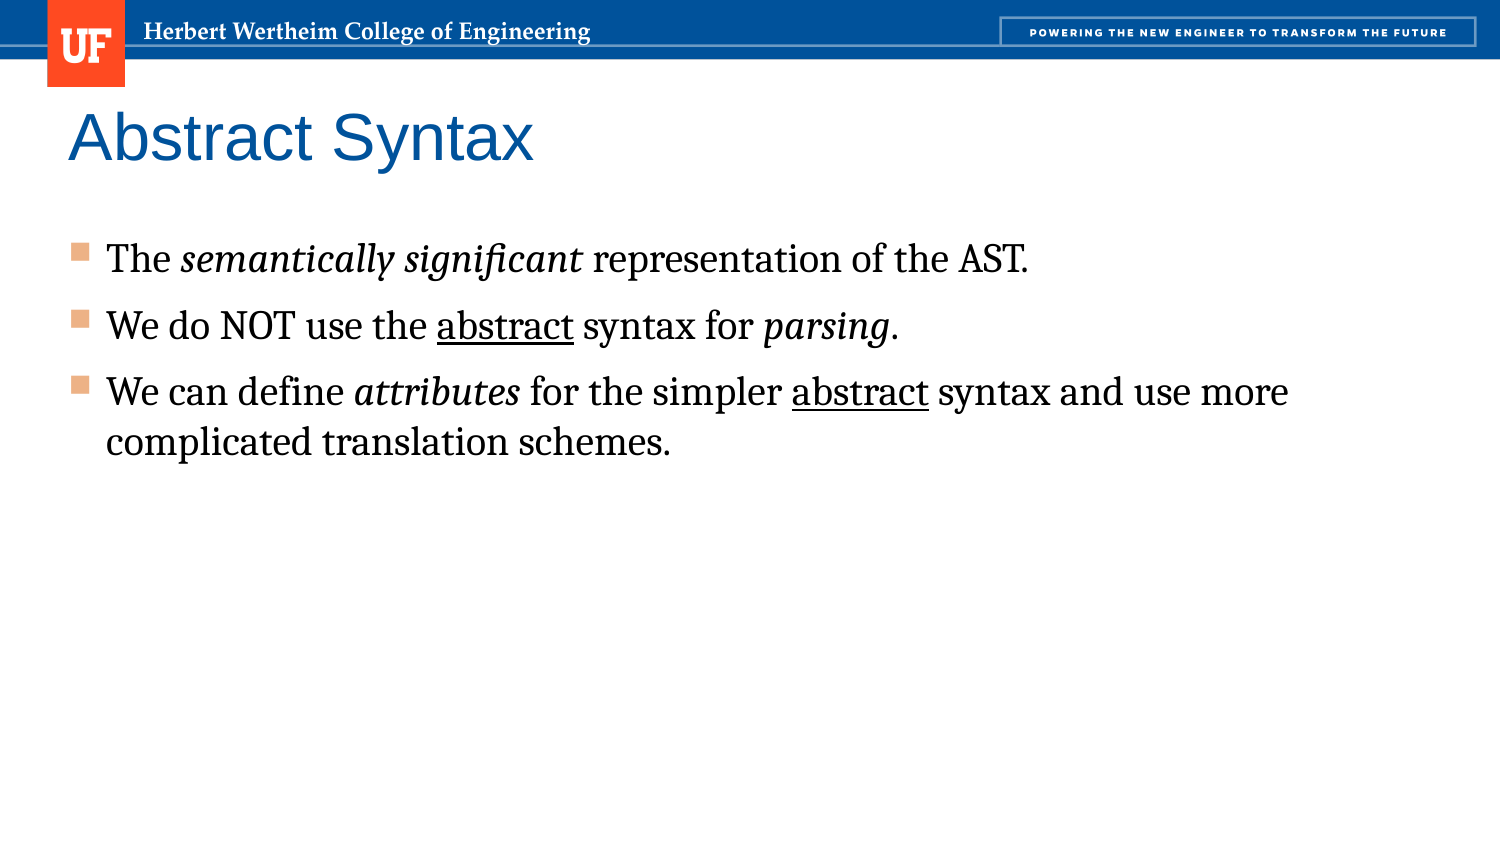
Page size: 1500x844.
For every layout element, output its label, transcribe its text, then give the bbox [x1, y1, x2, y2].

title Abstract Syntax [53, 86, 1414, 223]
picture [0, 0, 1500, 87]
list The semantically significant representation of the AST. We do NOT use the abstract syntax for parsing. We can define attributes for the simpler abstract syntax and use more complicated translation schemes. [53, 223, 1447, 785]
